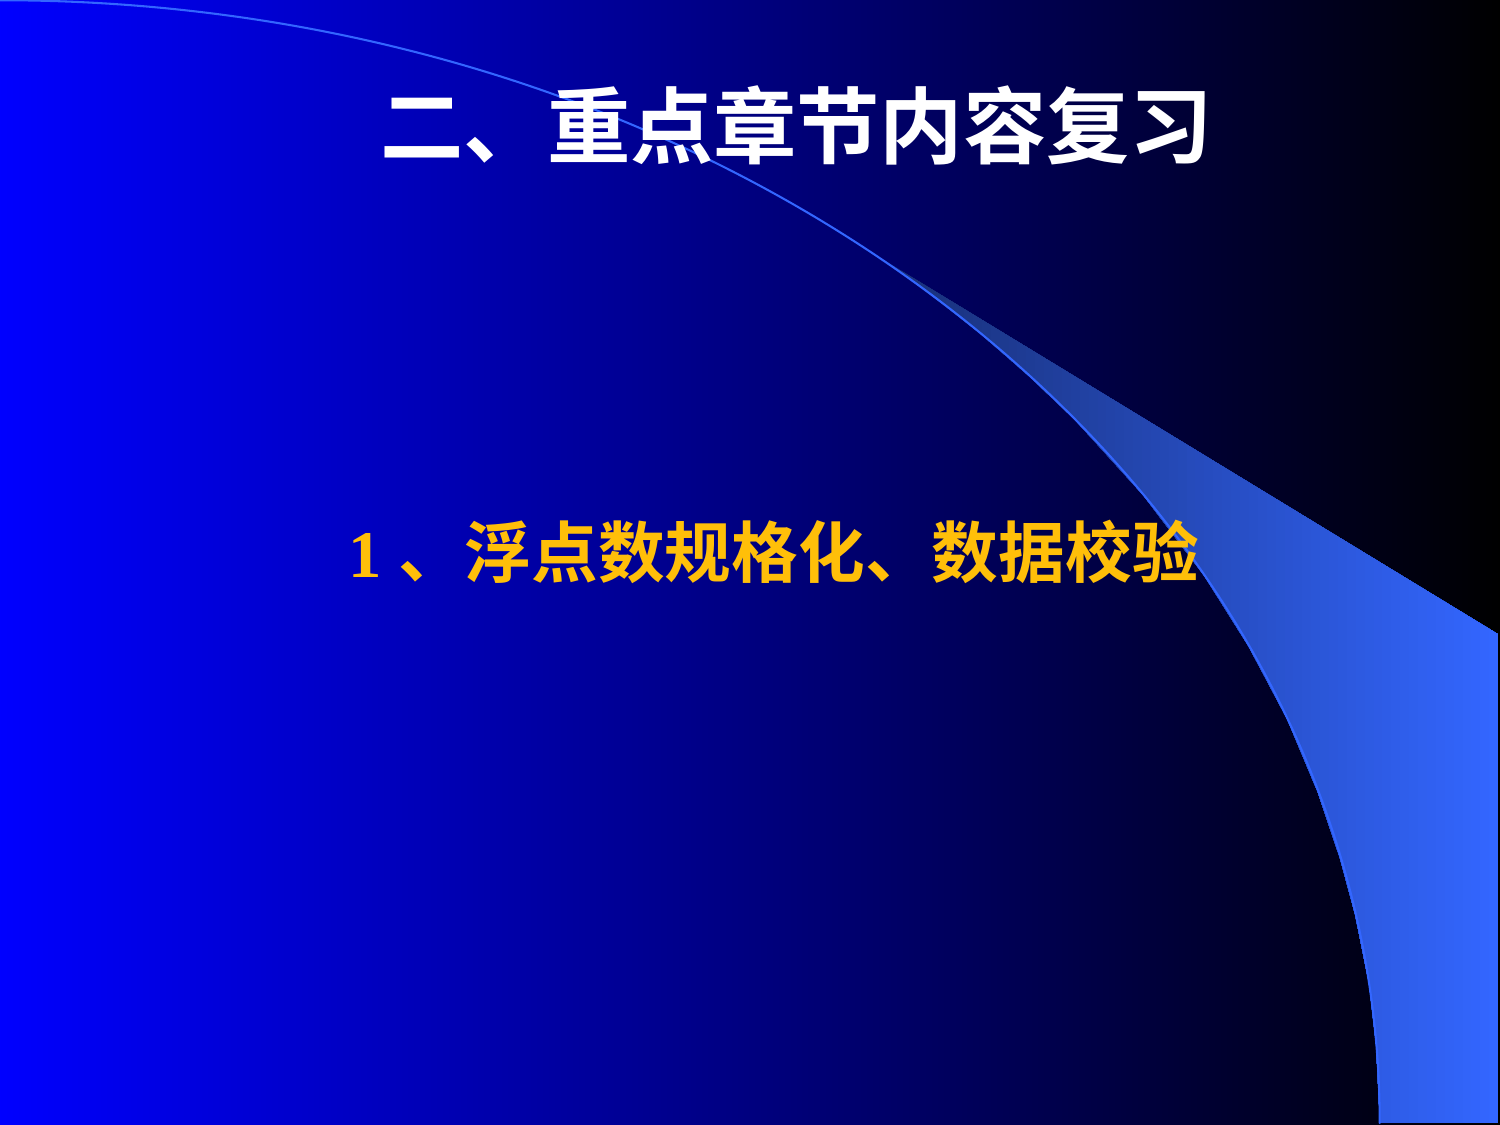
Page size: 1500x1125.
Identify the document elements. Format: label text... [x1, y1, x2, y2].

text_box 1、浮点数规格化、数据校验 [334, 503, 1214, 599]
text_box 二、重点章节内容复习 [146, 66, 1447, 182]
